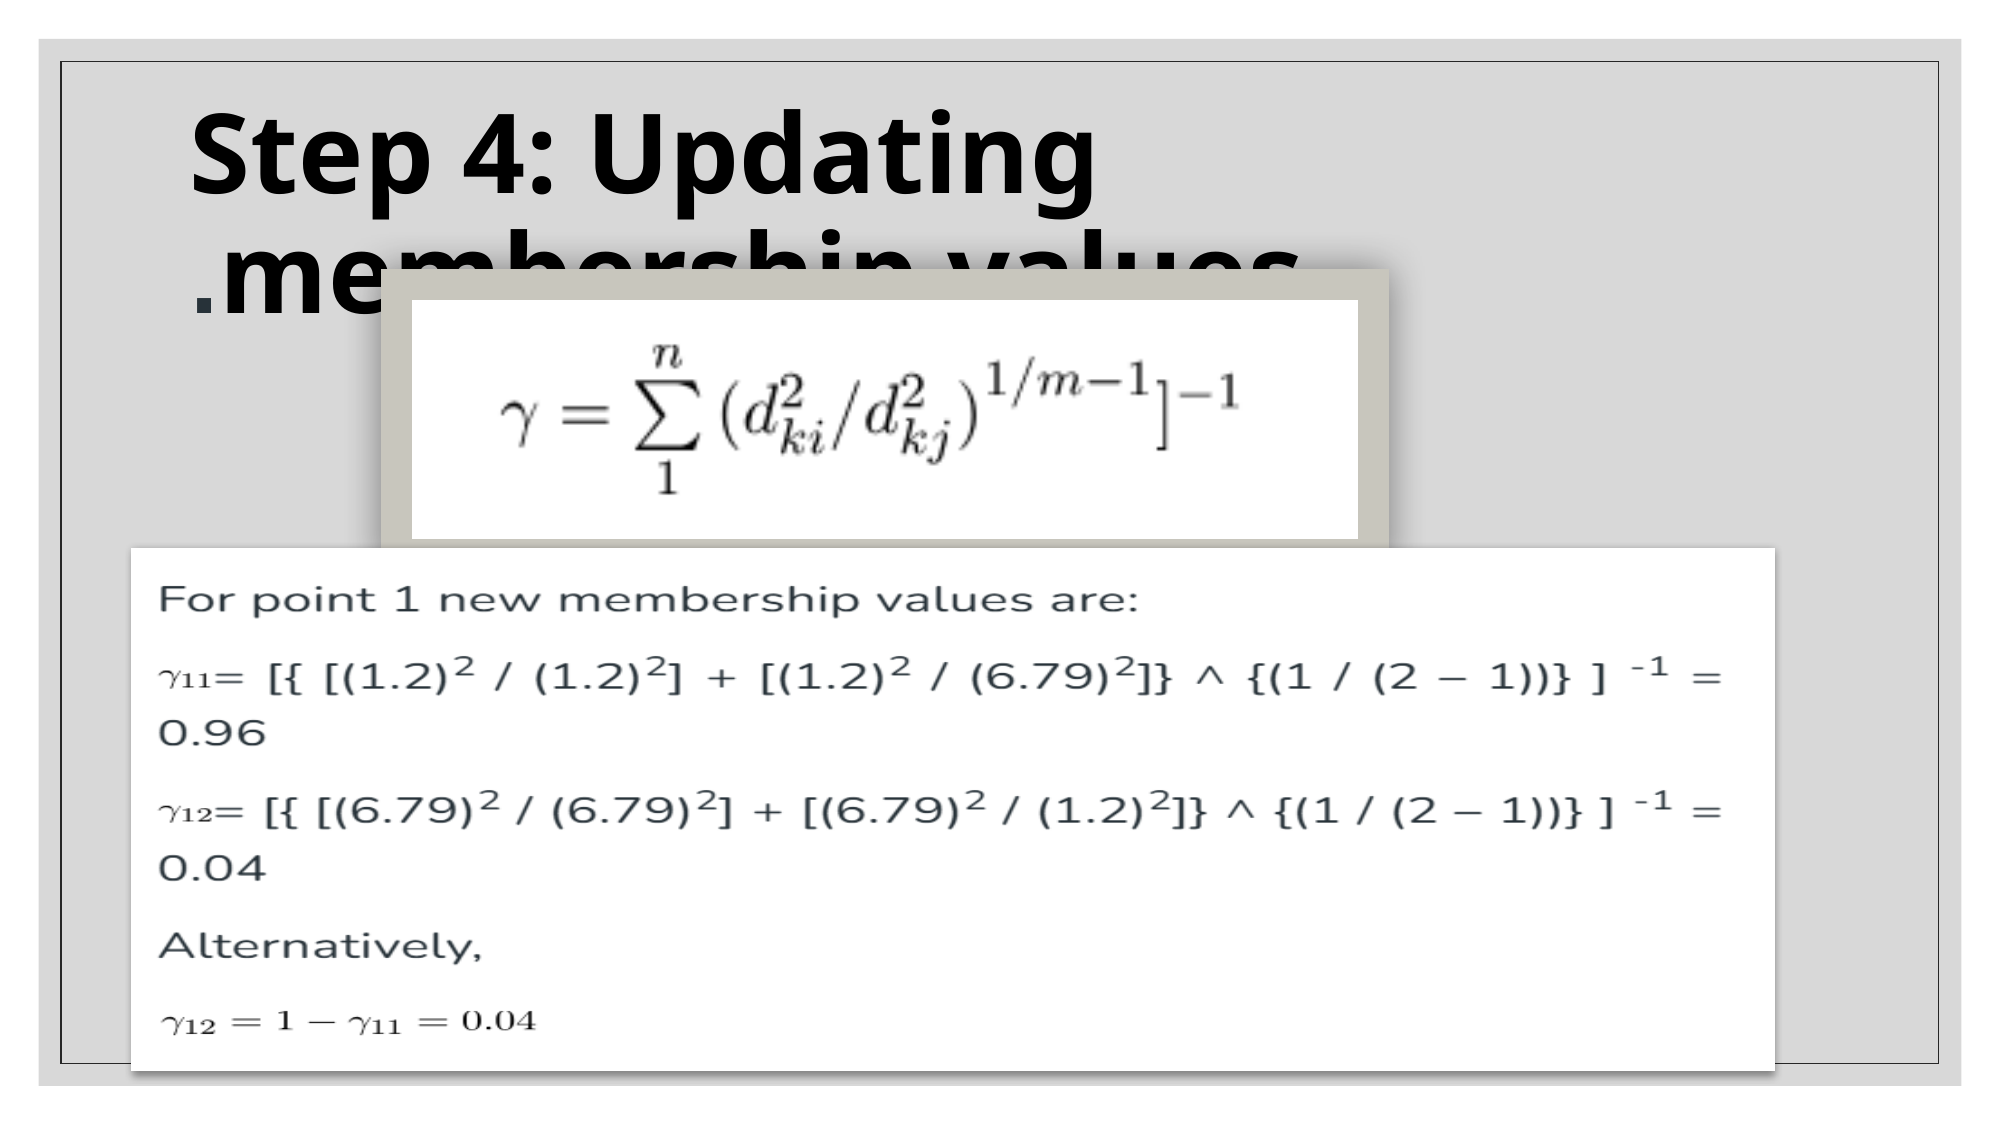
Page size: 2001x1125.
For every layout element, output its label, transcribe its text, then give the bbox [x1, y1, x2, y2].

picture [412, 299, 1359, 539]
title Step 4: Updating membership values. [175, 105, 1825, 331]
picture [145, 562, 1761, 1057]
